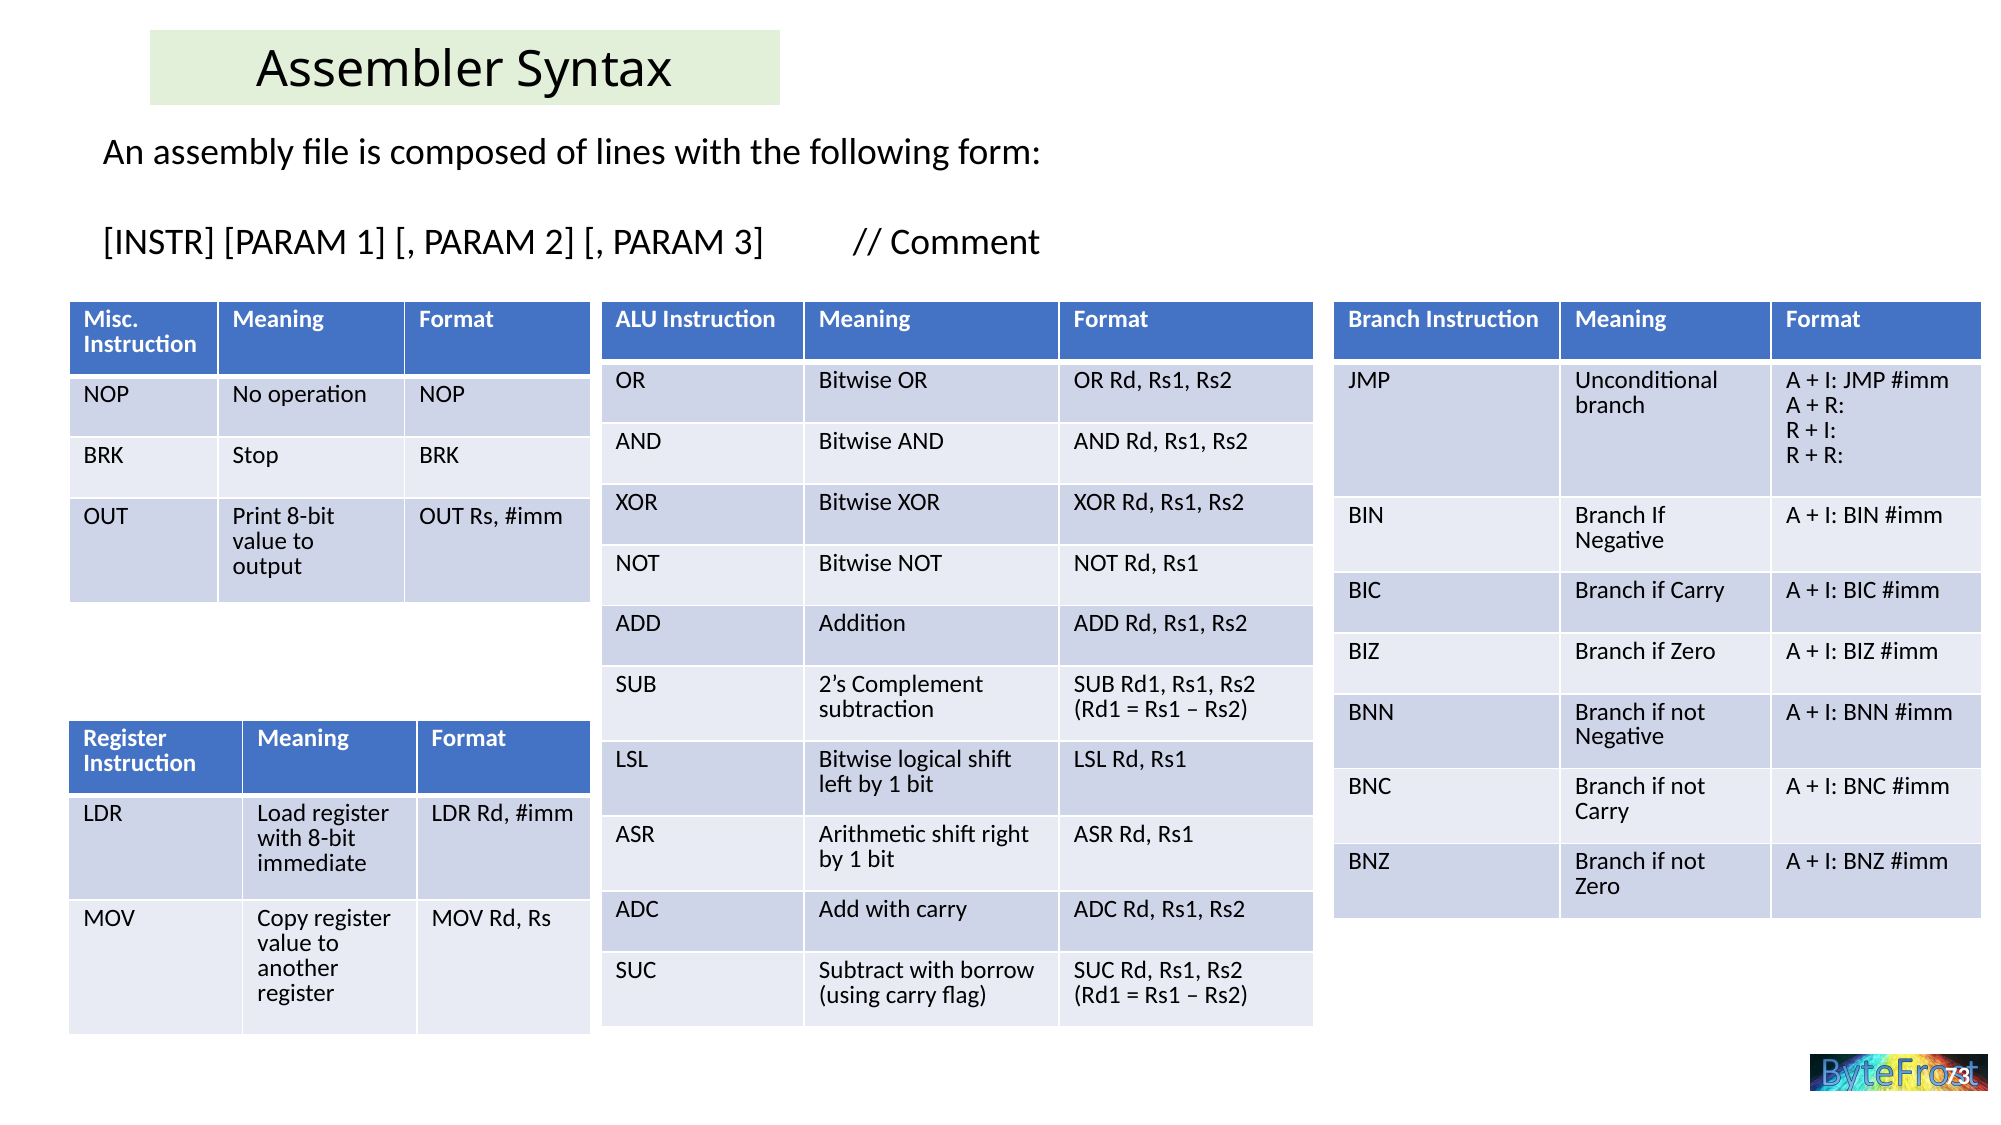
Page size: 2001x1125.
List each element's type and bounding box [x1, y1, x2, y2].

table_cell [602, 485, 803, 544]
table_cell [70, 379, 217, 436]
table_cell [1561, 695, 1770, 768]
table_cell [1060, 742, 1313, 815]
table_cell [805, 546, 1058, 605]
table_cell [1772, 634, 1981, 693]
table_cell [405, 499, 590, 602]
table_cell [405, 438, 590, 497]
table_cell [805, 892, 1058, 951]
table_cell [243, 901, 416, 1034]
table_cell [805, 485, 1058, 544]
table_cell [1060, 953, 1313, 1026]
table_cell [1561, 365, 1770, 496]
table_cell [1334, 498, 1559, 571]
table_header [70, 302, 217, 374]
table_header [243, 721, 416, 793]
table_header [219, 302, 404, 374]
table_cell [805, 606, 1058, 665]
table_cell [1334, 769, 1559, 843]
table_cell [1561, 573, 1770, 632]
table_cell [1334, 365, 1559, 496]
table_header [1060, 302, 1313, 359]
table_cell [405, 379, 590, 436]
table_cell [418, 901, 590, 1034]
table_cell [1772, 365, 1981, 496]
table_cell [1060, 546, 1313, 605]
table_cell [602, 953, 803, 1026]
table_cell [1772, 695, 1981, 768]
table_cell [1772, 844, 1981, 918]
table_cell [243, 798, 416, 899]
table_header [405, 302, 590, 374]
table_cell [69, 901, 242, 1034]
table_cell [805, 817, 1058, 890]
table_cell [1334, 634, 1559, 693]
table_cell [602, 742, 803, 815]
table_cell [1060, 606, 1313, 665]
table_cell [1772, 498, 1981, 571]
table_cell [602, 892, 803, 951]
table_cell [1060, 817, 1313, 890]
table_cell [1561, 844, 1770, 918]
table_cell [1561, 634, 1770, 693]
slide_number [1533, 1042, 1984, 1103]
table_cell [805, 424, 1058, 483]
text_box [1535, 1044, 1986, 1105]
table_header [1772, 302, 1981, 359]
table_cell [602, 365, 803, 422]
table_cell [1334, 844, 1559, 918]
table_header [418, 721, 590, 793]
table_header [1561, 302, 1770, 359]
table_cell [805, 365, 1058, 422]
table_cell [1060, 892, 1313, 951]
table_cell [805, 667, 1058, 740]
table_cell [805, 742, 1058, 815]
table_cell [219, 379, 404, 436]
text_box [88, 119, 1205, 270]
table_cell [1561, 498, 1770, 571]
table_cell [70, 499, 217, 602]
table_cell [1772, 573, 1981, 632]
table_cell [219, 438, 404, 497]
table_cell [1060, 485, 1313, 544]
table_header [1334, 302, 1559, 359]
table_cell [602, 606, 803, 665]
table_cell [1060, 365, 1313, 422]
table_cell [1561, 769, 1770, 843]
title [150, 29, 780, 105]
table_cell [602, 817, 803, 890]
table_cell [602, 546, 803, 605]
table_cell [805, 953, 1058, 1026]
table_cell [1334, 573, 1559, 632]
table_cell [219, 499, 404, 602]
table_cell [1334, 695, 1559, 768]
table_header [69, 721, 242, 793]
table_header [602, 302, 803, 359]
table_cell [602, 667, 803, 740]
picture [1810, 1054, 1988, 1091]
table_cell [1772, 769, 1981, 843]
table_cell [69, 798, 242, 899]
table_cell [70, 438, 217, 497]
table_cell [1060, 667, 1313, 740]
table_cell [602, 424, 803, 483]
table_cell [418, 798, 590, 899]
table_header [805, 302, 1058, 359]
table_cell [1060, 424, 1313, 483]
